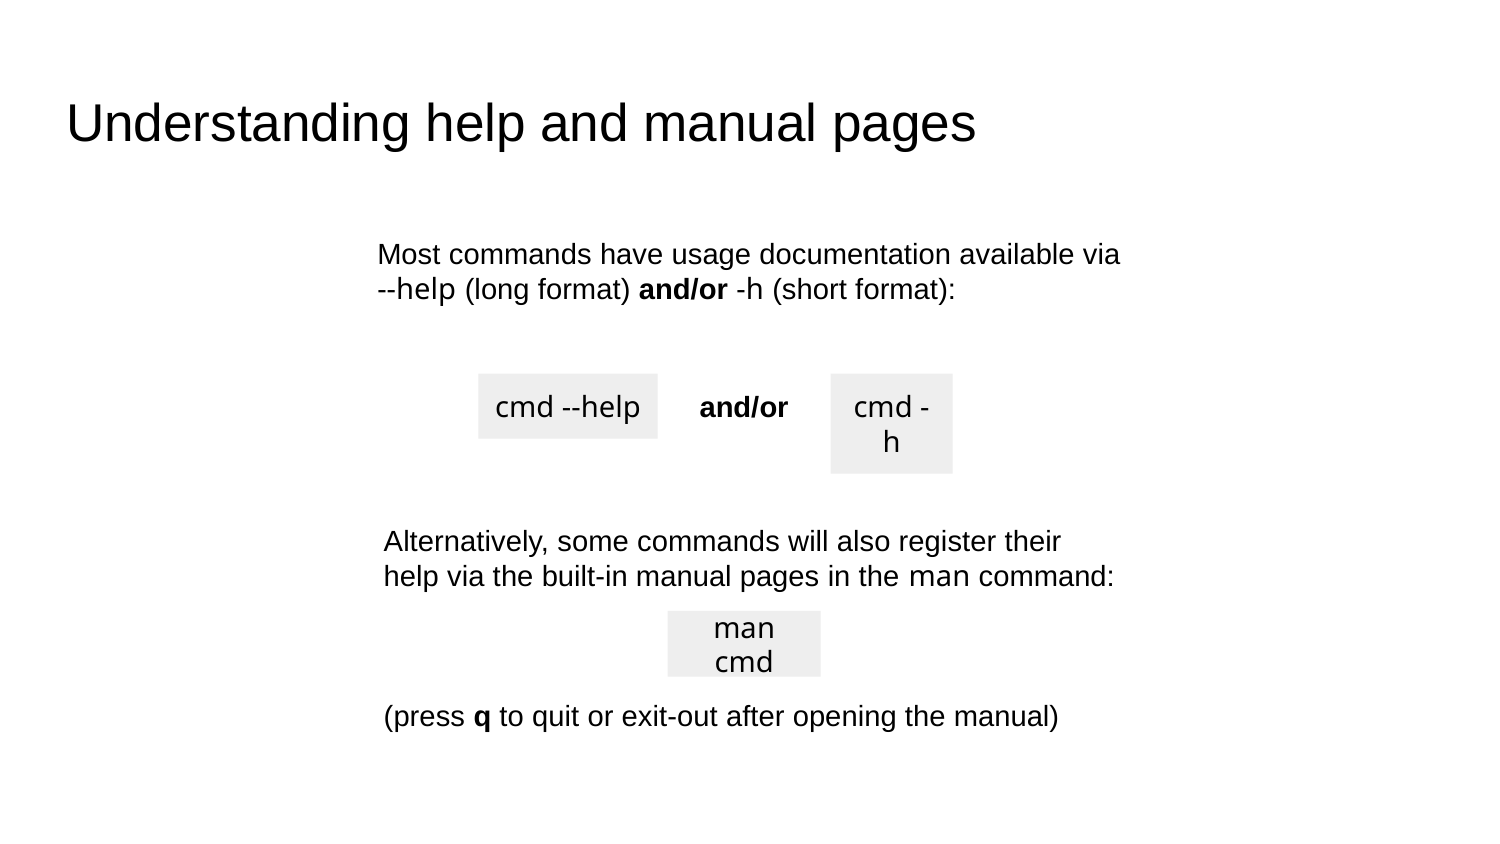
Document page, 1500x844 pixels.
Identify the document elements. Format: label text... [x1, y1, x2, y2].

text_box cmd -h [830, 373, 953, 474]
text_box cmd --help [478, 373, 658, 439]
text_box man cmd [667, 610, 821, 677]
text_box Alternatively, some commands will also register their help via the built-in manual pages in the man command: (press q to quit or exit-out after opening the manual) [368, 507, 1132, 747]
text_box and/or [683, 373, 806, 439]
title Understanding help and manual pages [51, 72, 1449, 167]
text_box Most commands have usage documentation available via --help (long format) and/or -h (short format): [362, 220, 1138, 320]
